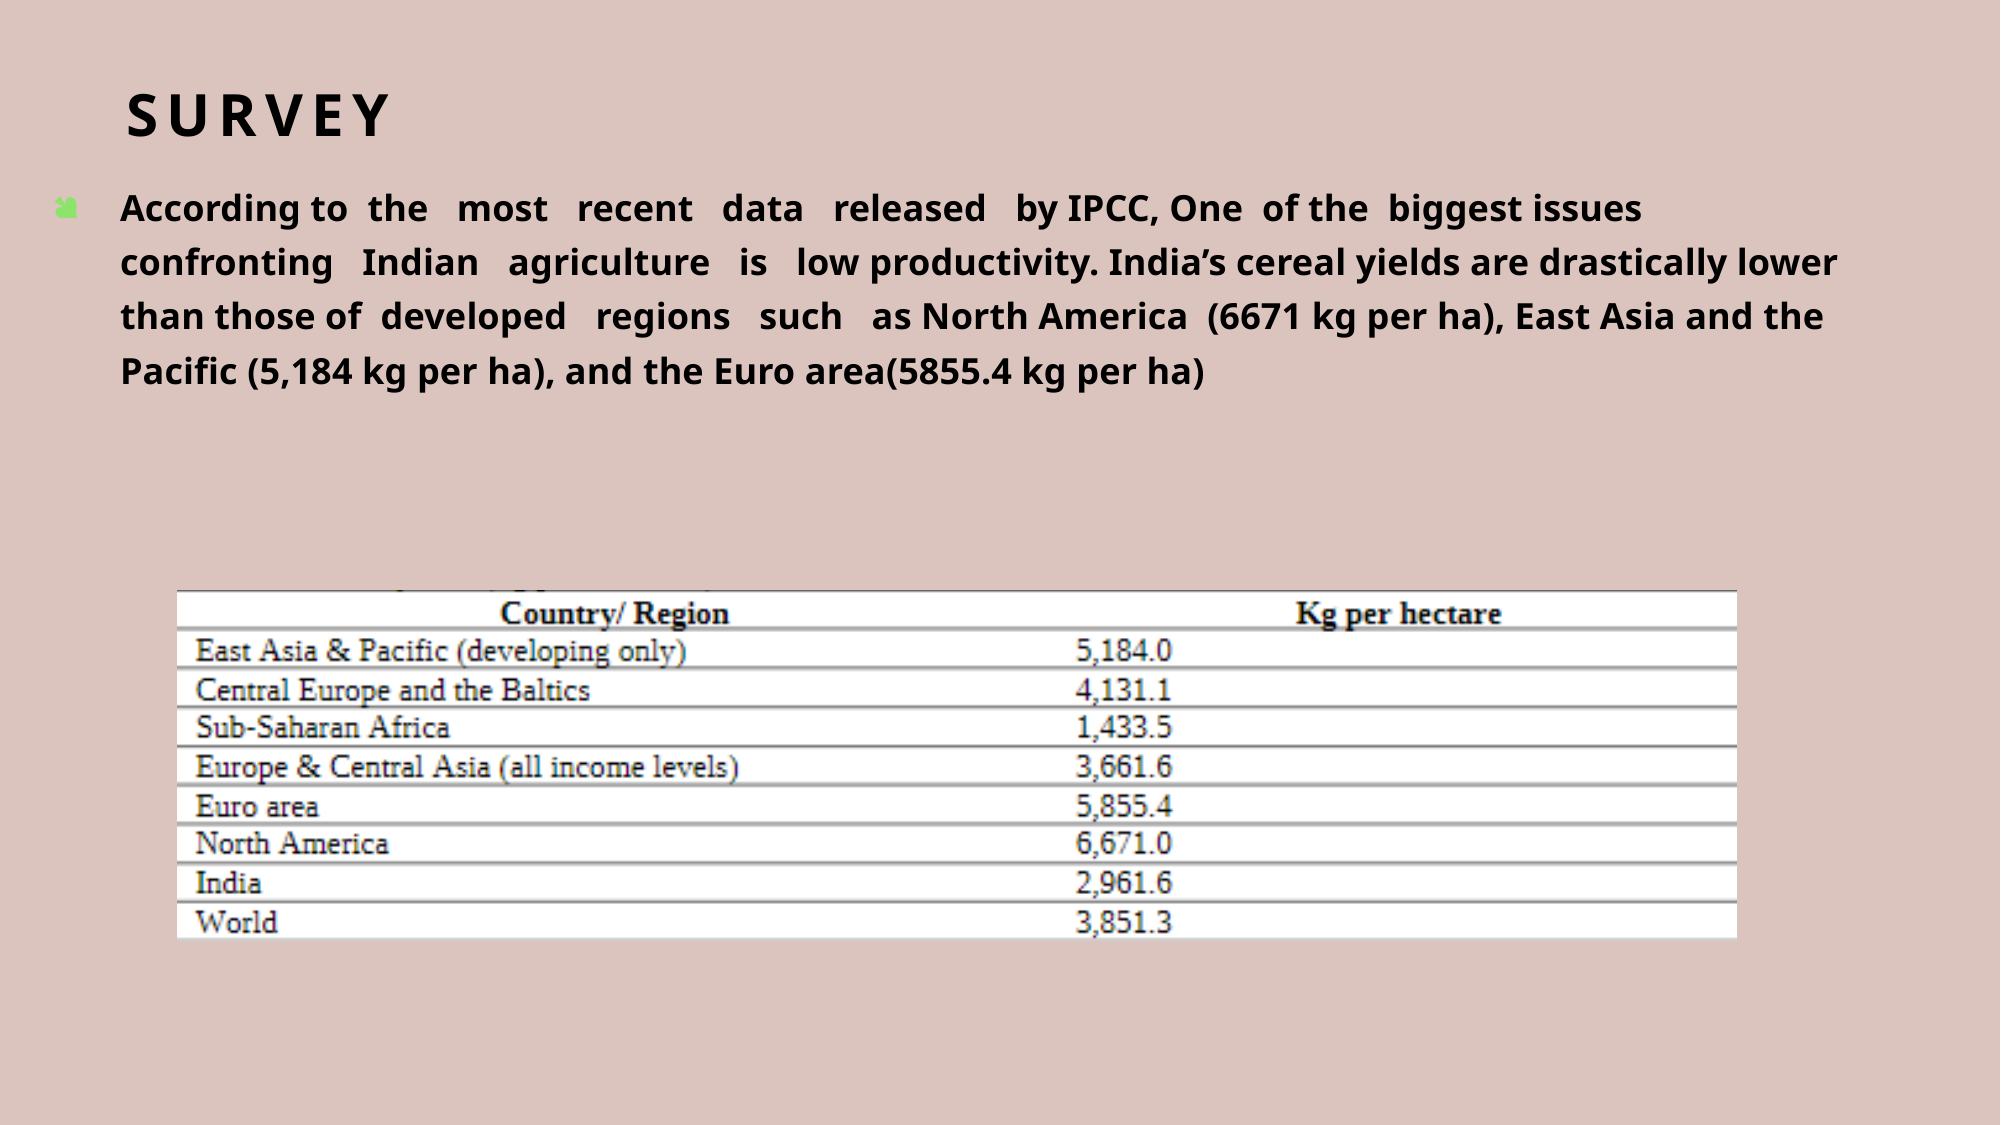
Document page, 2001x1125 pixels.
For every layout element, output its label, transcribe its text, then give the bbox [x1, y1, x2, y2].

list According to the most recent data released by IPCC, One of the biggest issues confronting Indian agriculture is low productivity. India’s cereal yields are drastically lower than those of developed regions such as North America (6671 kg per ha), East Asia and the Pacific (5,184 kg per ha), and the Euro area(5855.4 kg per ha) [0, 153, 1864, 902]
title SURVEY [106, 58, 1852, 153]
picture [176, 589, 1737, 942]
